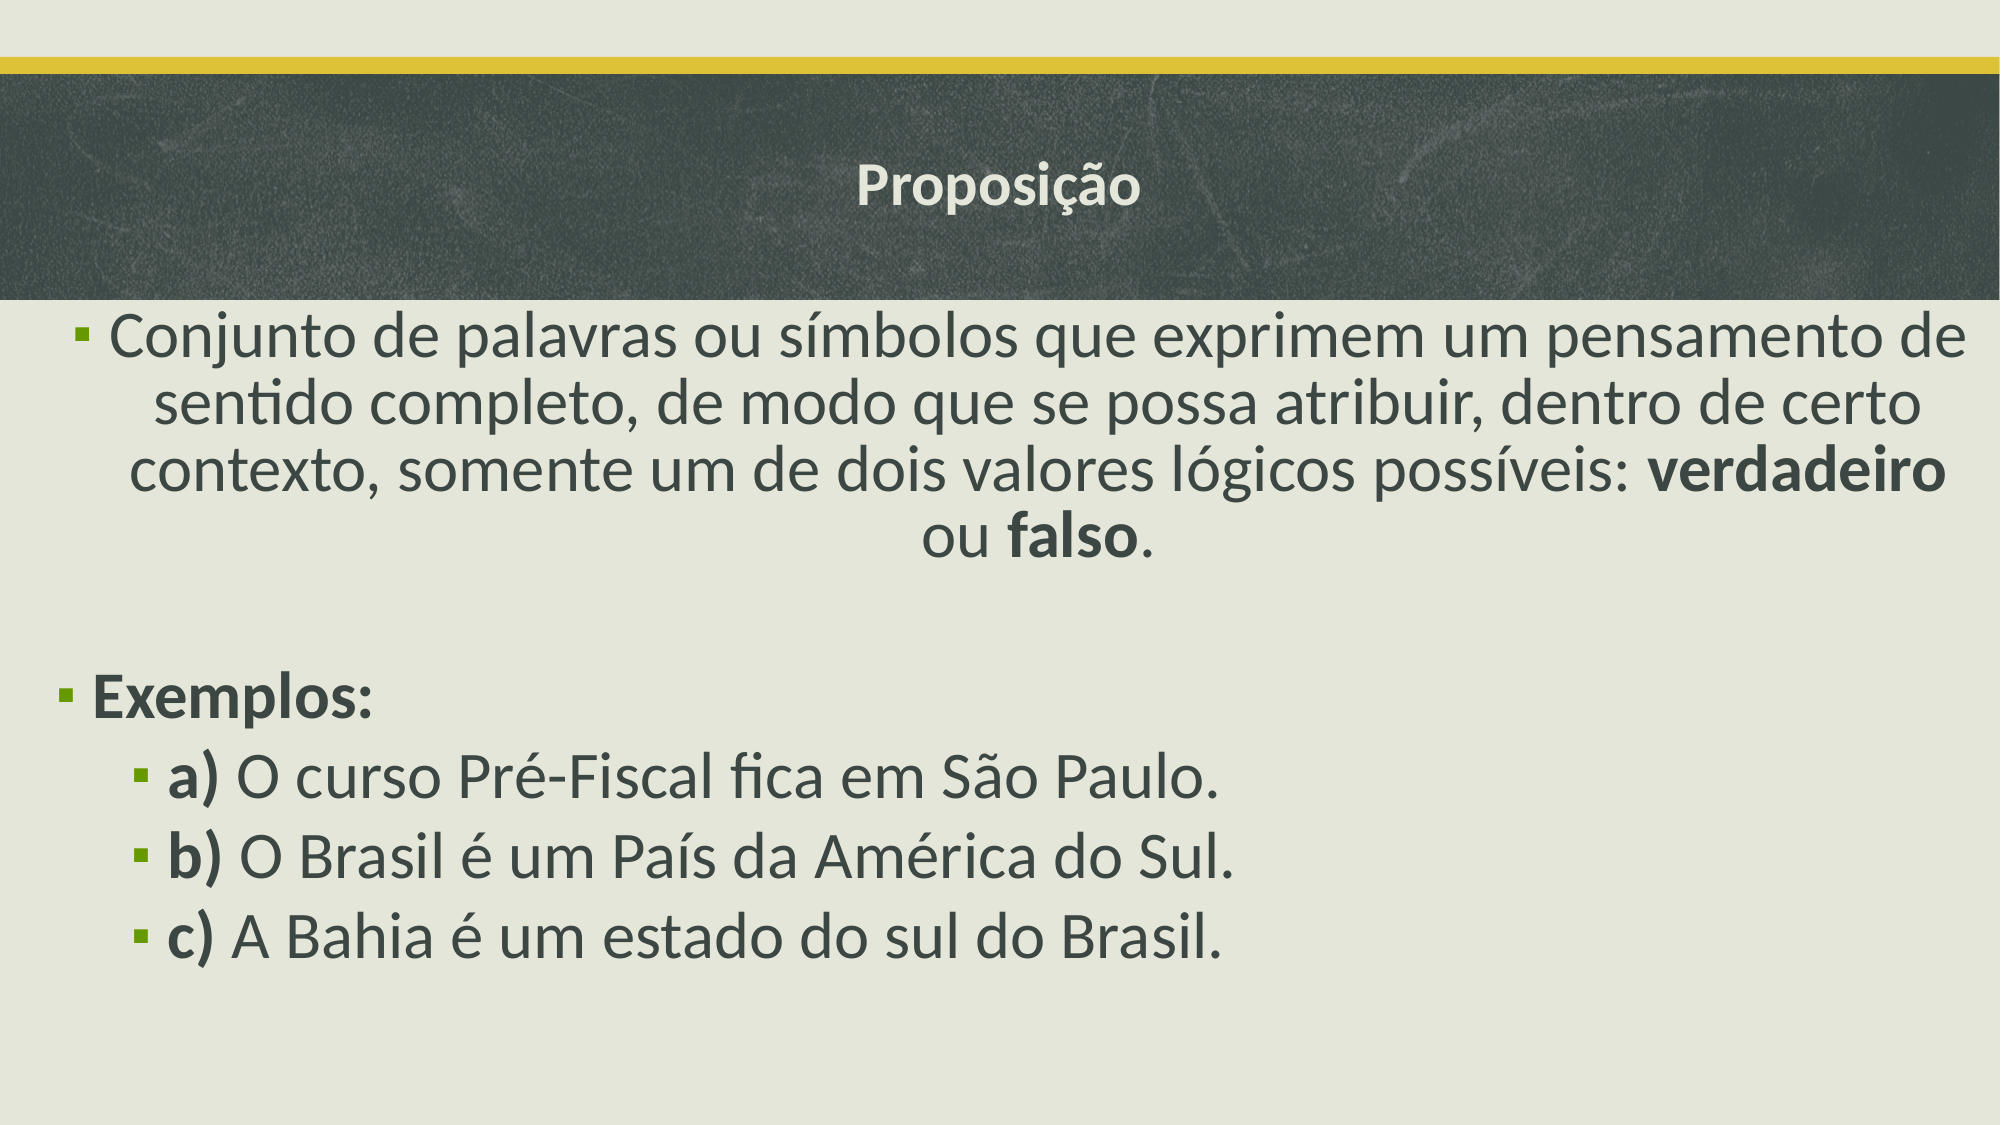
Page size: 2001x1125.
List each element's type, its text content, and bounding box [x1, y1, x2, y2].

text_box Proposição [209, 76, 1790, 299]
text_box Conjunto de palavras ou símbolos que exprimem um pensamento de sentido completo, de modo que se possa atribuir, dentro de certo contexto, somente um de dois valores lógicos possíveis: verdadeiro ou falso. Exemplos: a) O curso Pré-Fiscal fica em São Paulo. b) O Brasil é um País da América do Sul. c) A Bahia é um estado do sul do Brasil. [21, 299, 2000, 1125]
picture [0, 74, 2000, 300]
